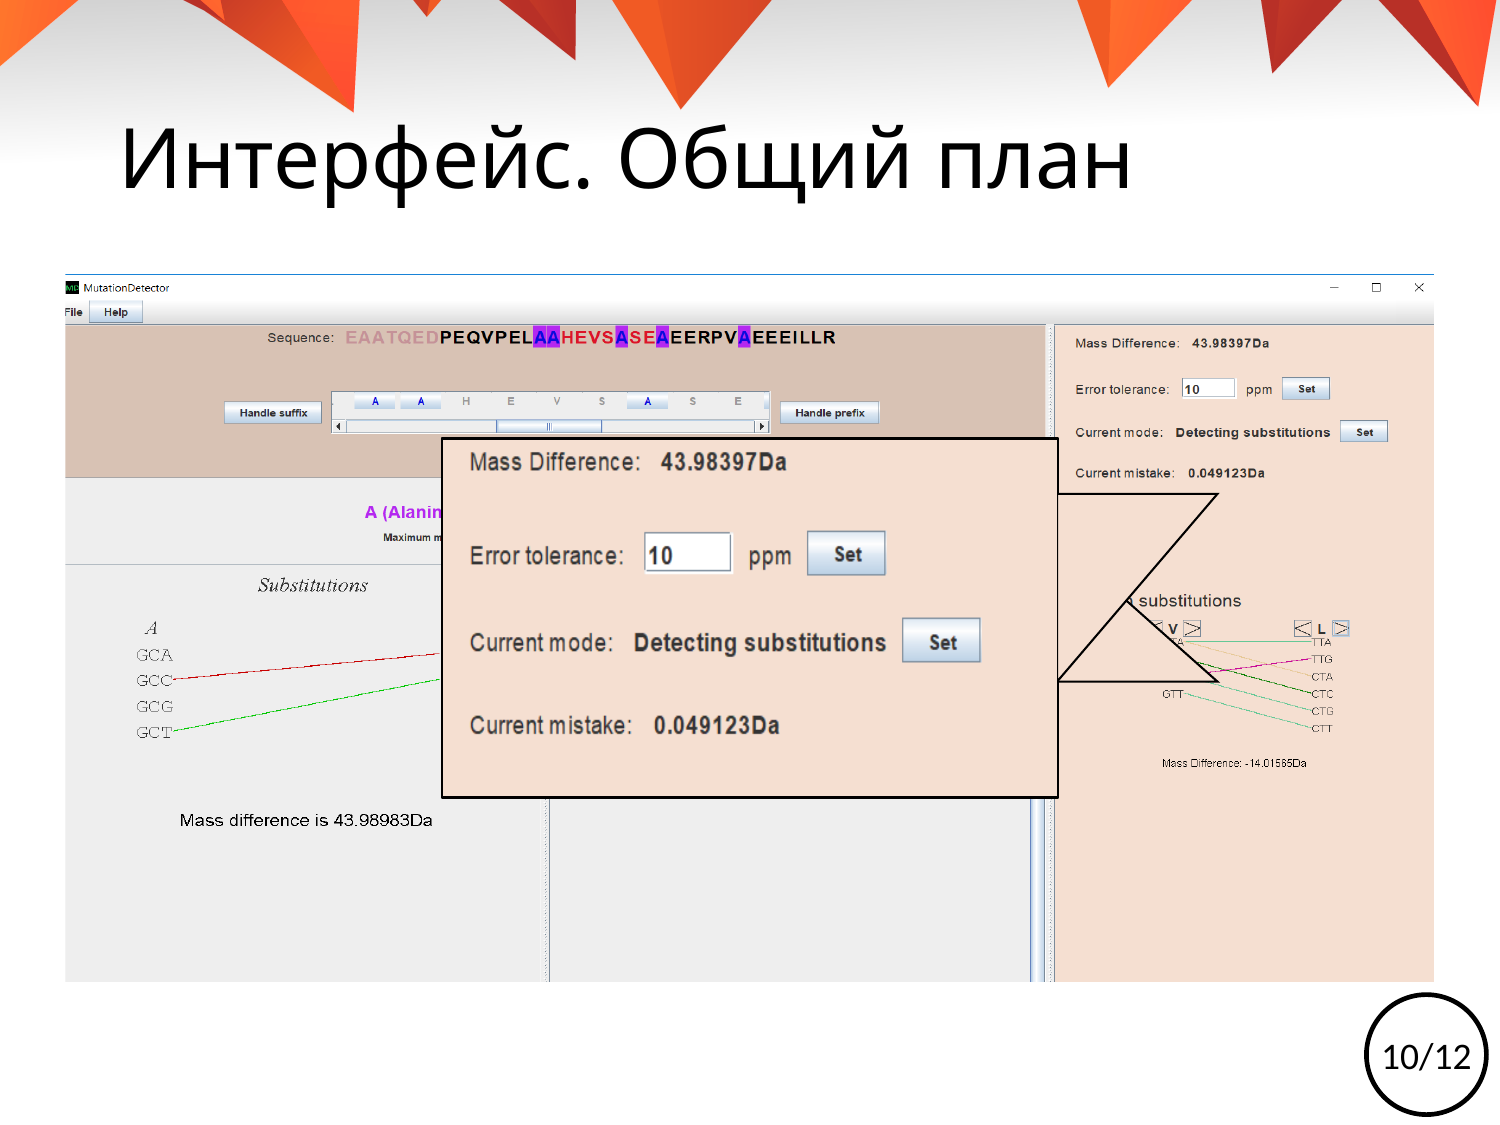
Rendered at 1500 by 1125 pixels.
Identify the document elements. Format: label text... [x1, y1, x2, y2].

picture [0, 0, 1500, 1125]
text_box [1361, 994, 1492, 1115]
title Интерфейс. Общий план [103, 51, 1397, 272]
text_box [442, 439, 1218, 797]
